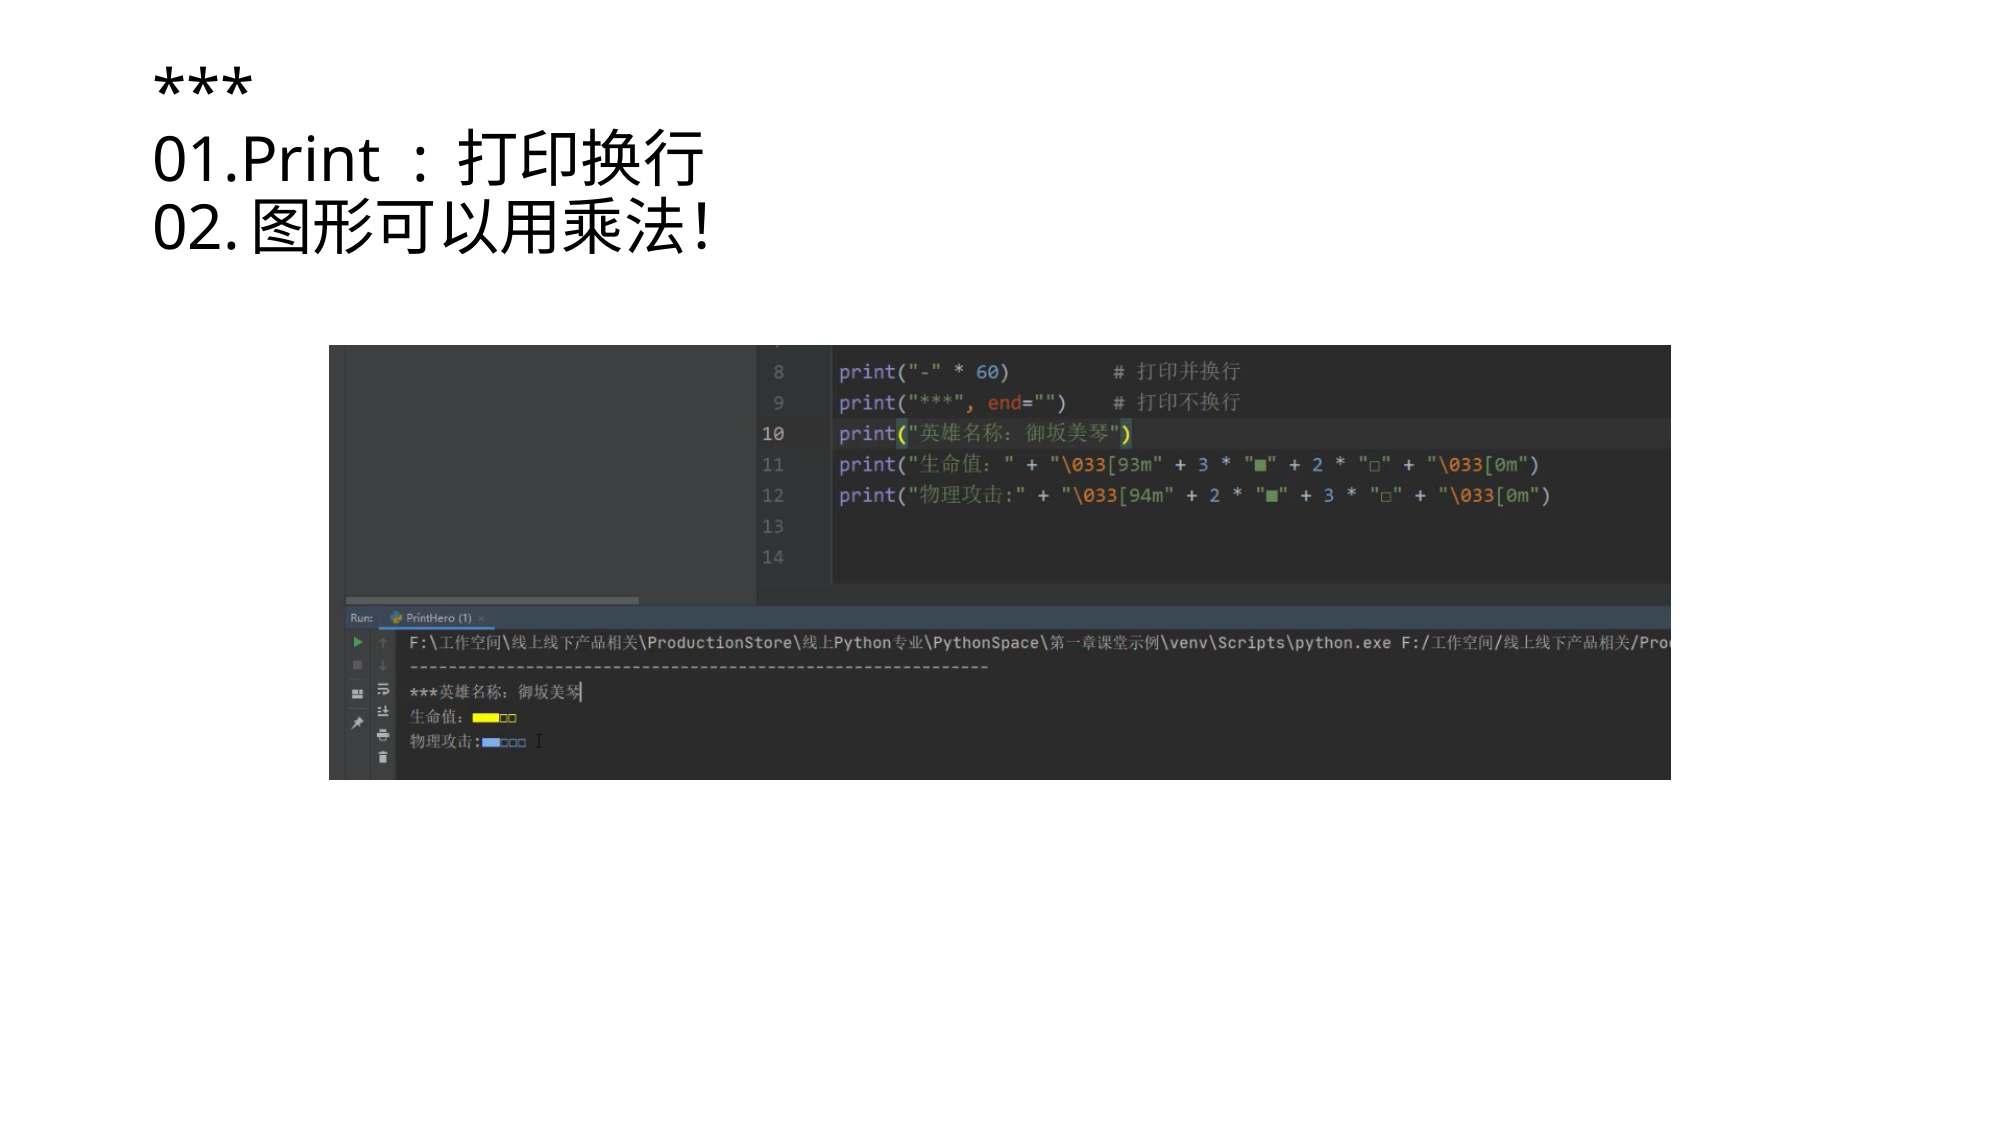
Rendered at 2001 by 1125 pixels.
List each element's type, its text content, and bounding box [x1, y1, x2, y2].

picture [329, 345, 1671, 780]
title *** 01.Print : 打印换行 02.图形可以用乘法！ [137, 52, 1863, 271]
